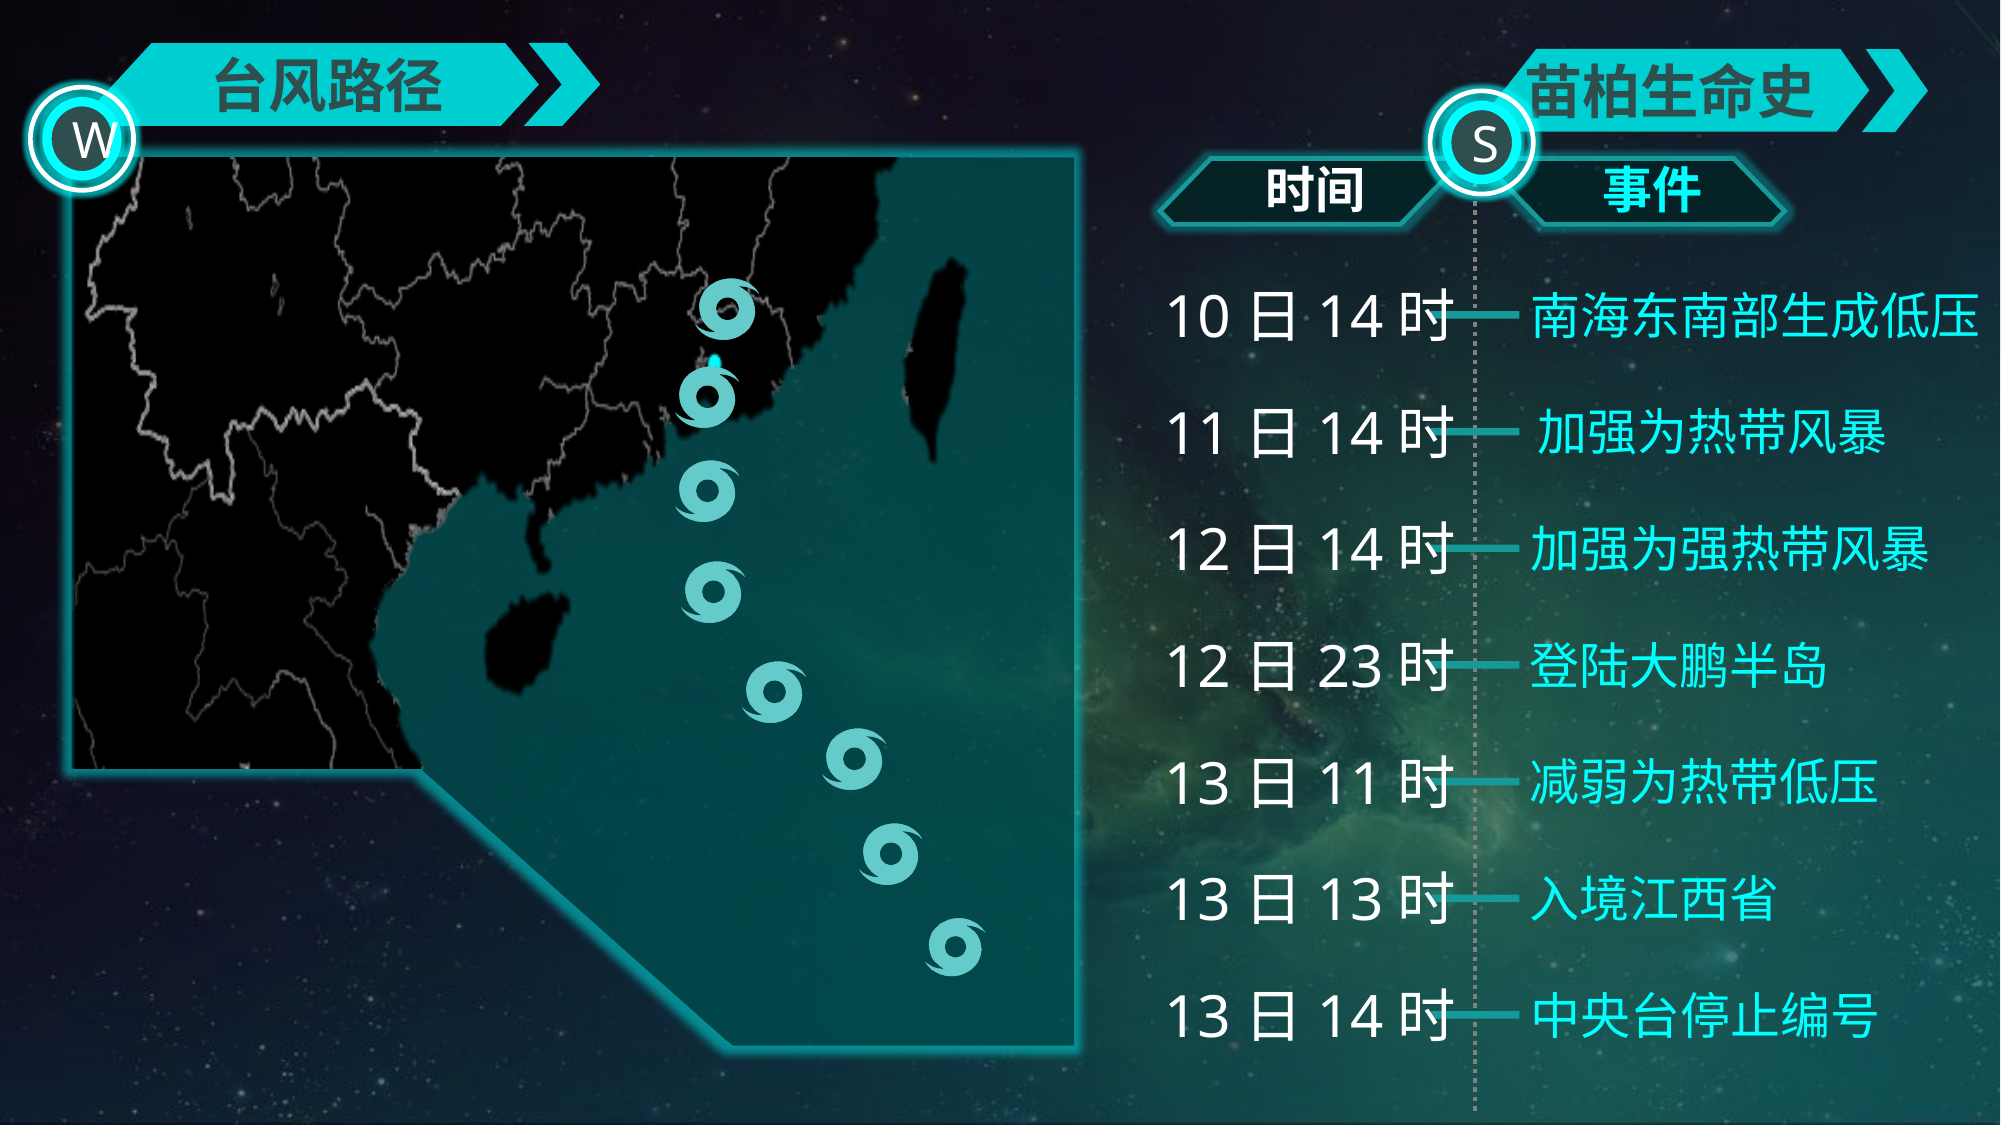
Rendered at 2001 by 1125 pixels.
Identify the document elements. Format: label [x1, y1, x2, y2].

text_box [1173, 388, 1913, 475]
text_box [1173, 738, 1897, 825]
text_box [1160, 48, 1928, 228]
text_box [0, 0, 2000, 1125]
text_box [64, 157, 1075, 1046]
picture [693, 275, 761, 343]
text_box [1173, 621, 1847, 708]
text_box [1173, 971, 1898, 1058]
picture [673, 457, 741, 525]
picture [857, 820, 924, 888]
text_box [1173, 505, 1948, 591]
picture [820, 725, 888, 793]
picture [740, 658, 808, 726]
text_box [30, 42, 601, 191]
picture [679, 558, 747, 626]
picture [673, 363, 741, 431]
picture [923, 914, 987, 979]
text_box [1173, 855, 1797, 941]
text_box [1173, 271, 1999, 358]
